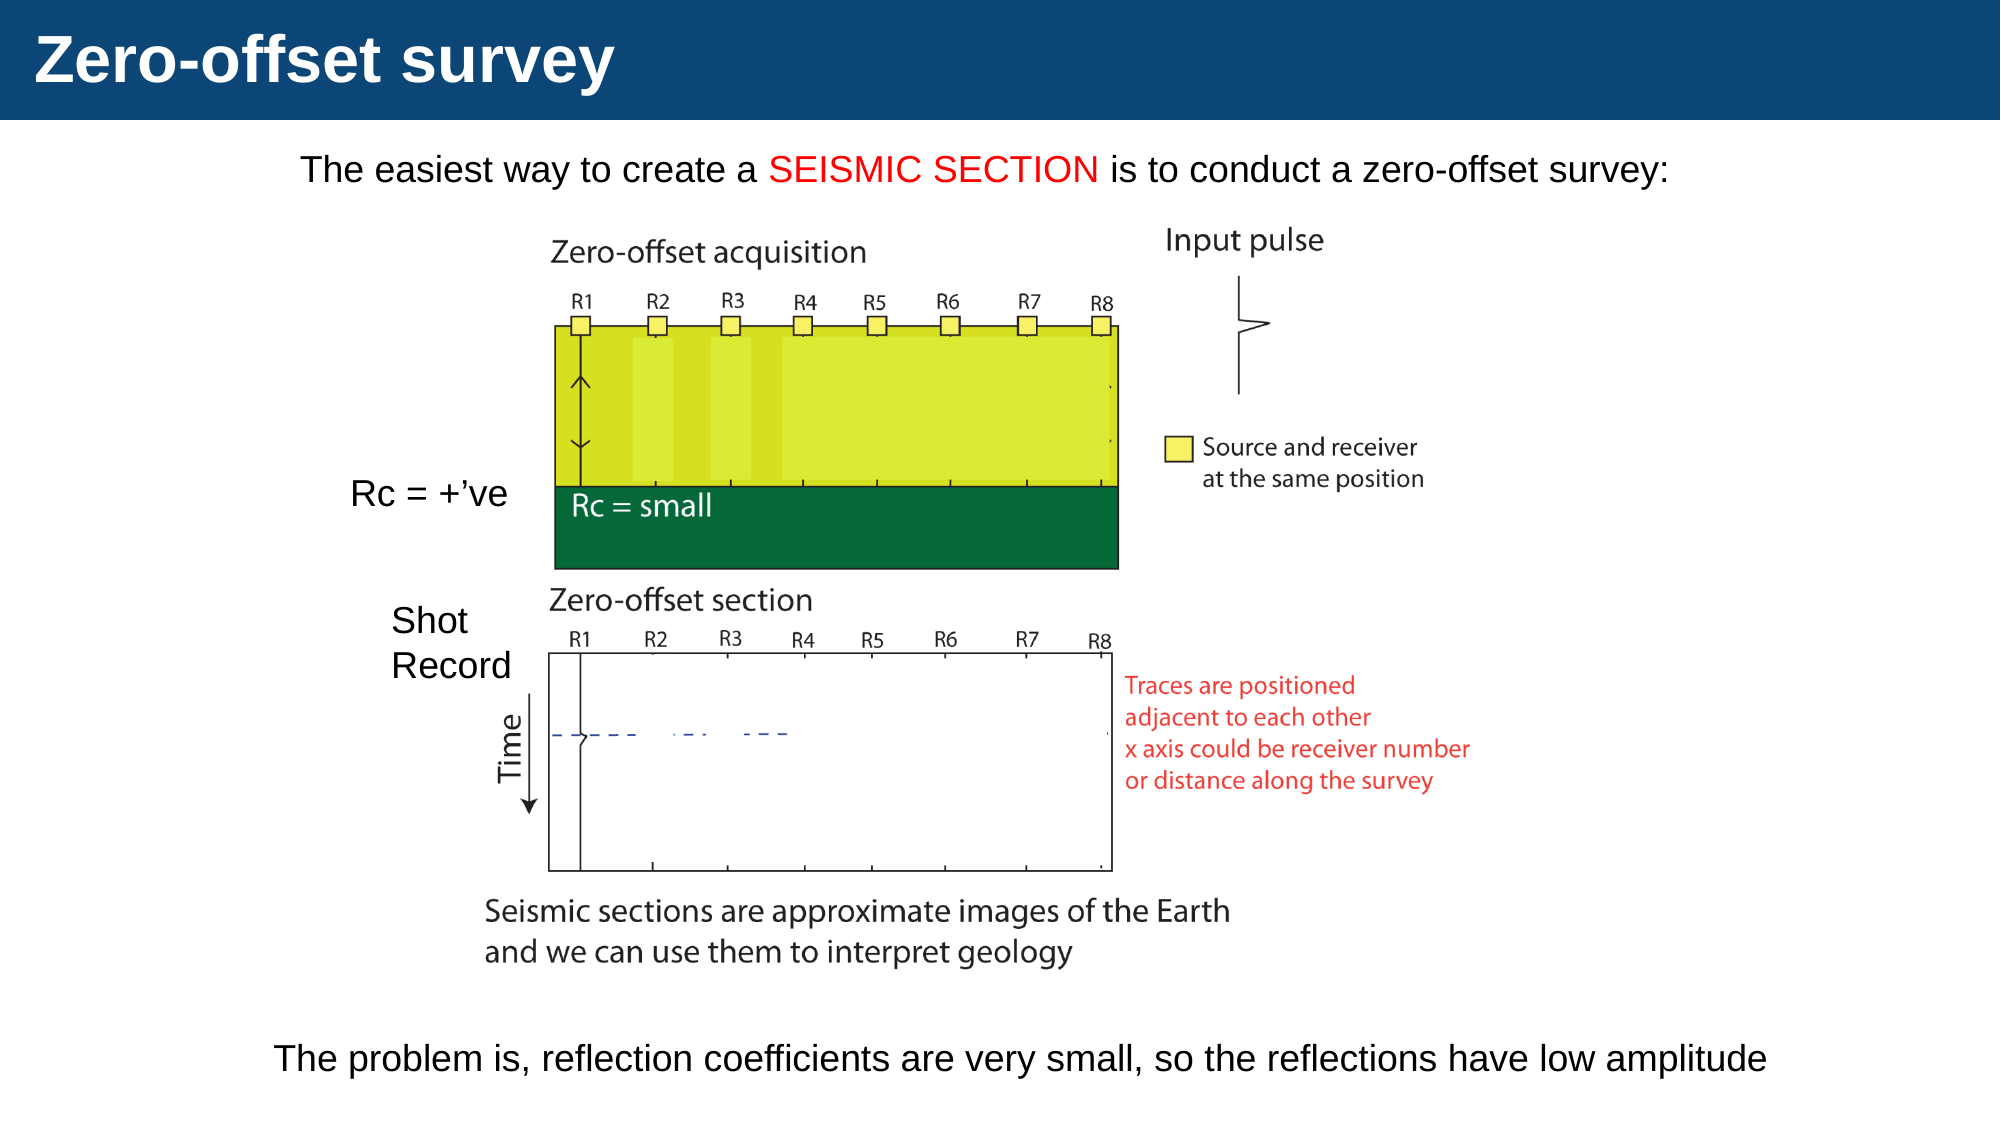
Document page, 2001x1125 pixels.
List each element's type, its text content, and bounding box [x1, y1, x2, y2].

text_box The problem is, reflection coefficients are very small, so the reflections have low amplitude [258, 1026, 1784, 1086]
picture [483, 582, 1470, 971]
picture [507, 222, 1425, 571]
picture [0, 0, 2000, 120]
text_box The easiest way to create a SEISMIC SECTION is to conduct a zero-offset survey: [285, 137, 1685, 198]
text_box Rc = +’ve [335, 461, 502, 522]
text_box Shot Record [376, 588, 478, 694]
title Zero-offset survey [19, 19, 1489, 93]
